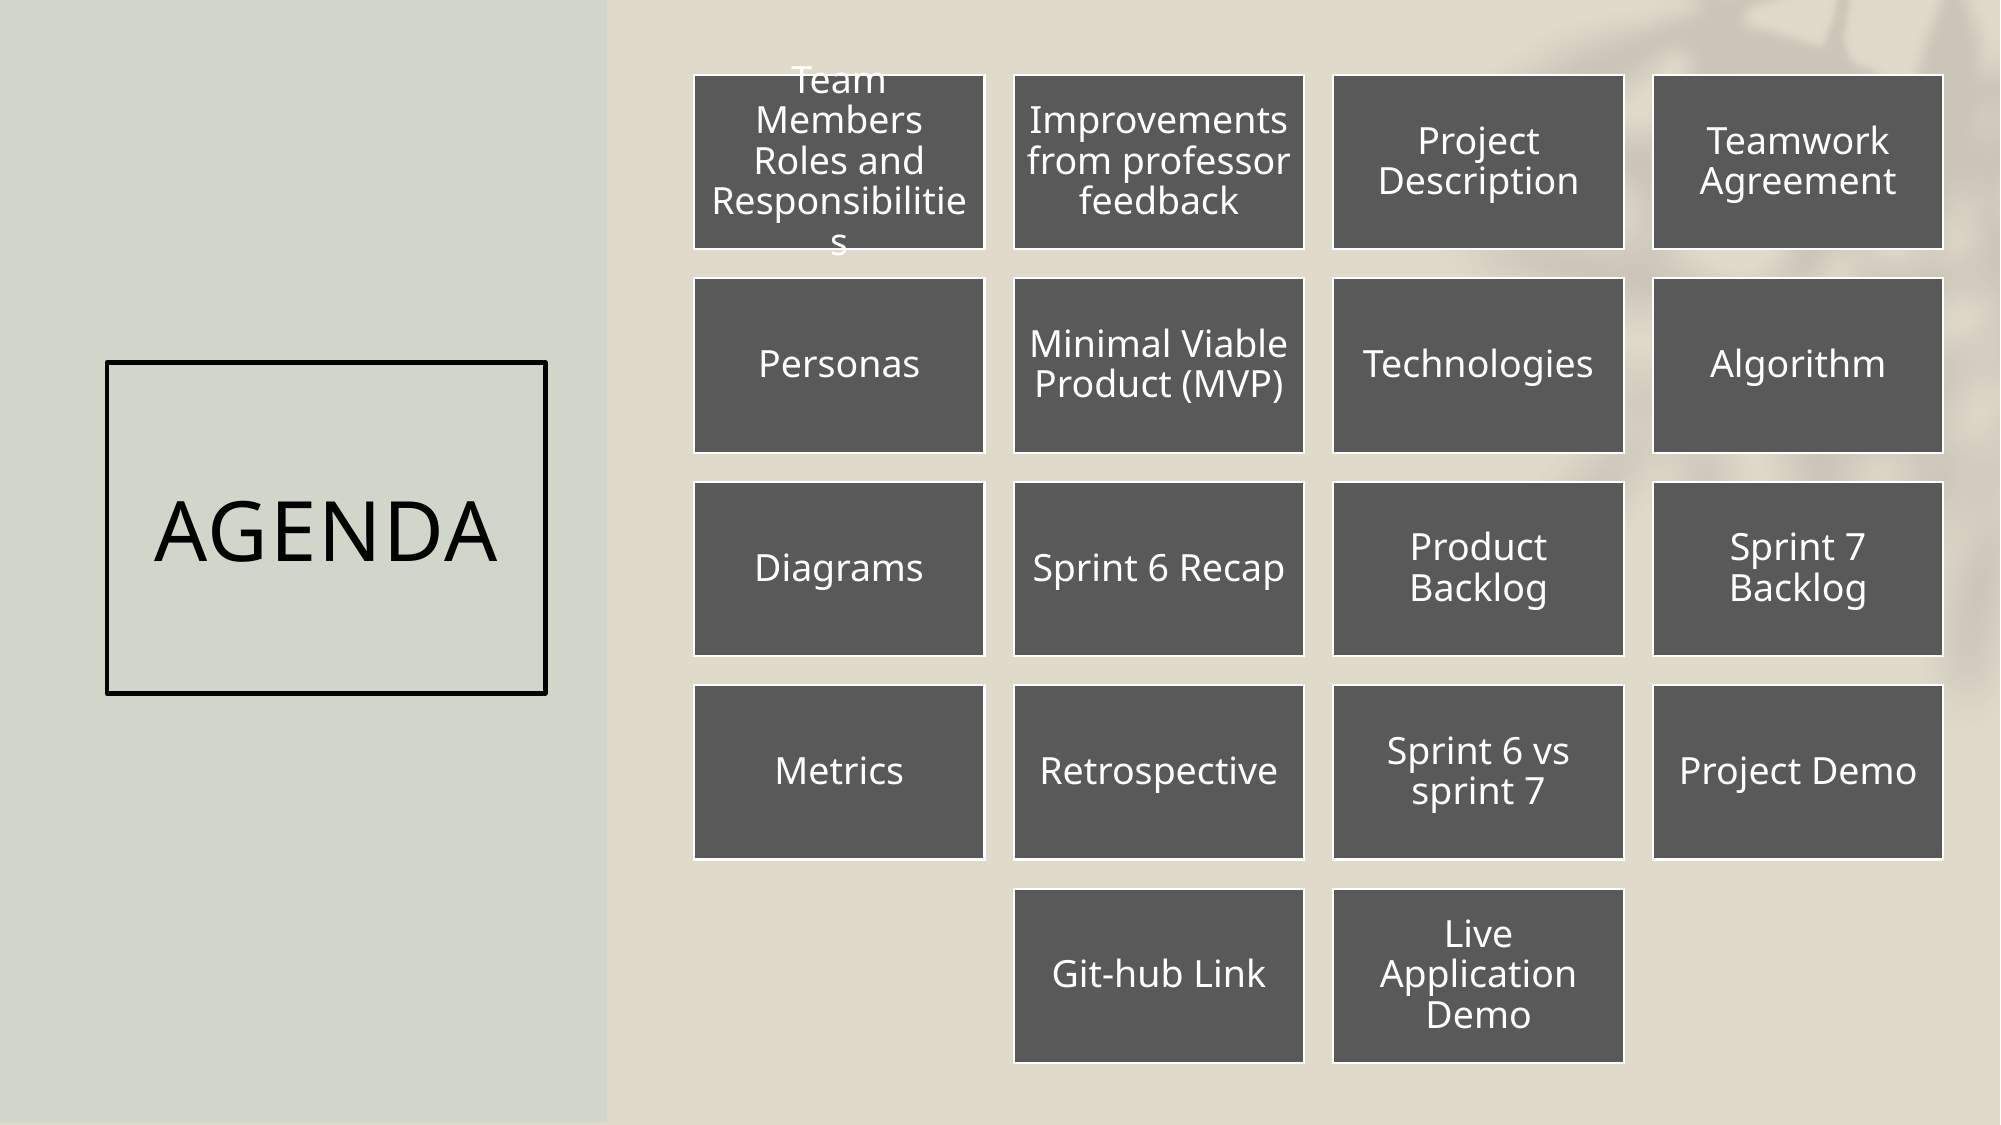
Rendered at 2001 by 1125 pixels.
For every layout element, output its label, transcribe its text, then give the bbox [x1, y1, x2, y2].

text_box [693, 71, 1944, 1067]
title AGENDA [105, 360, 548, 696]
